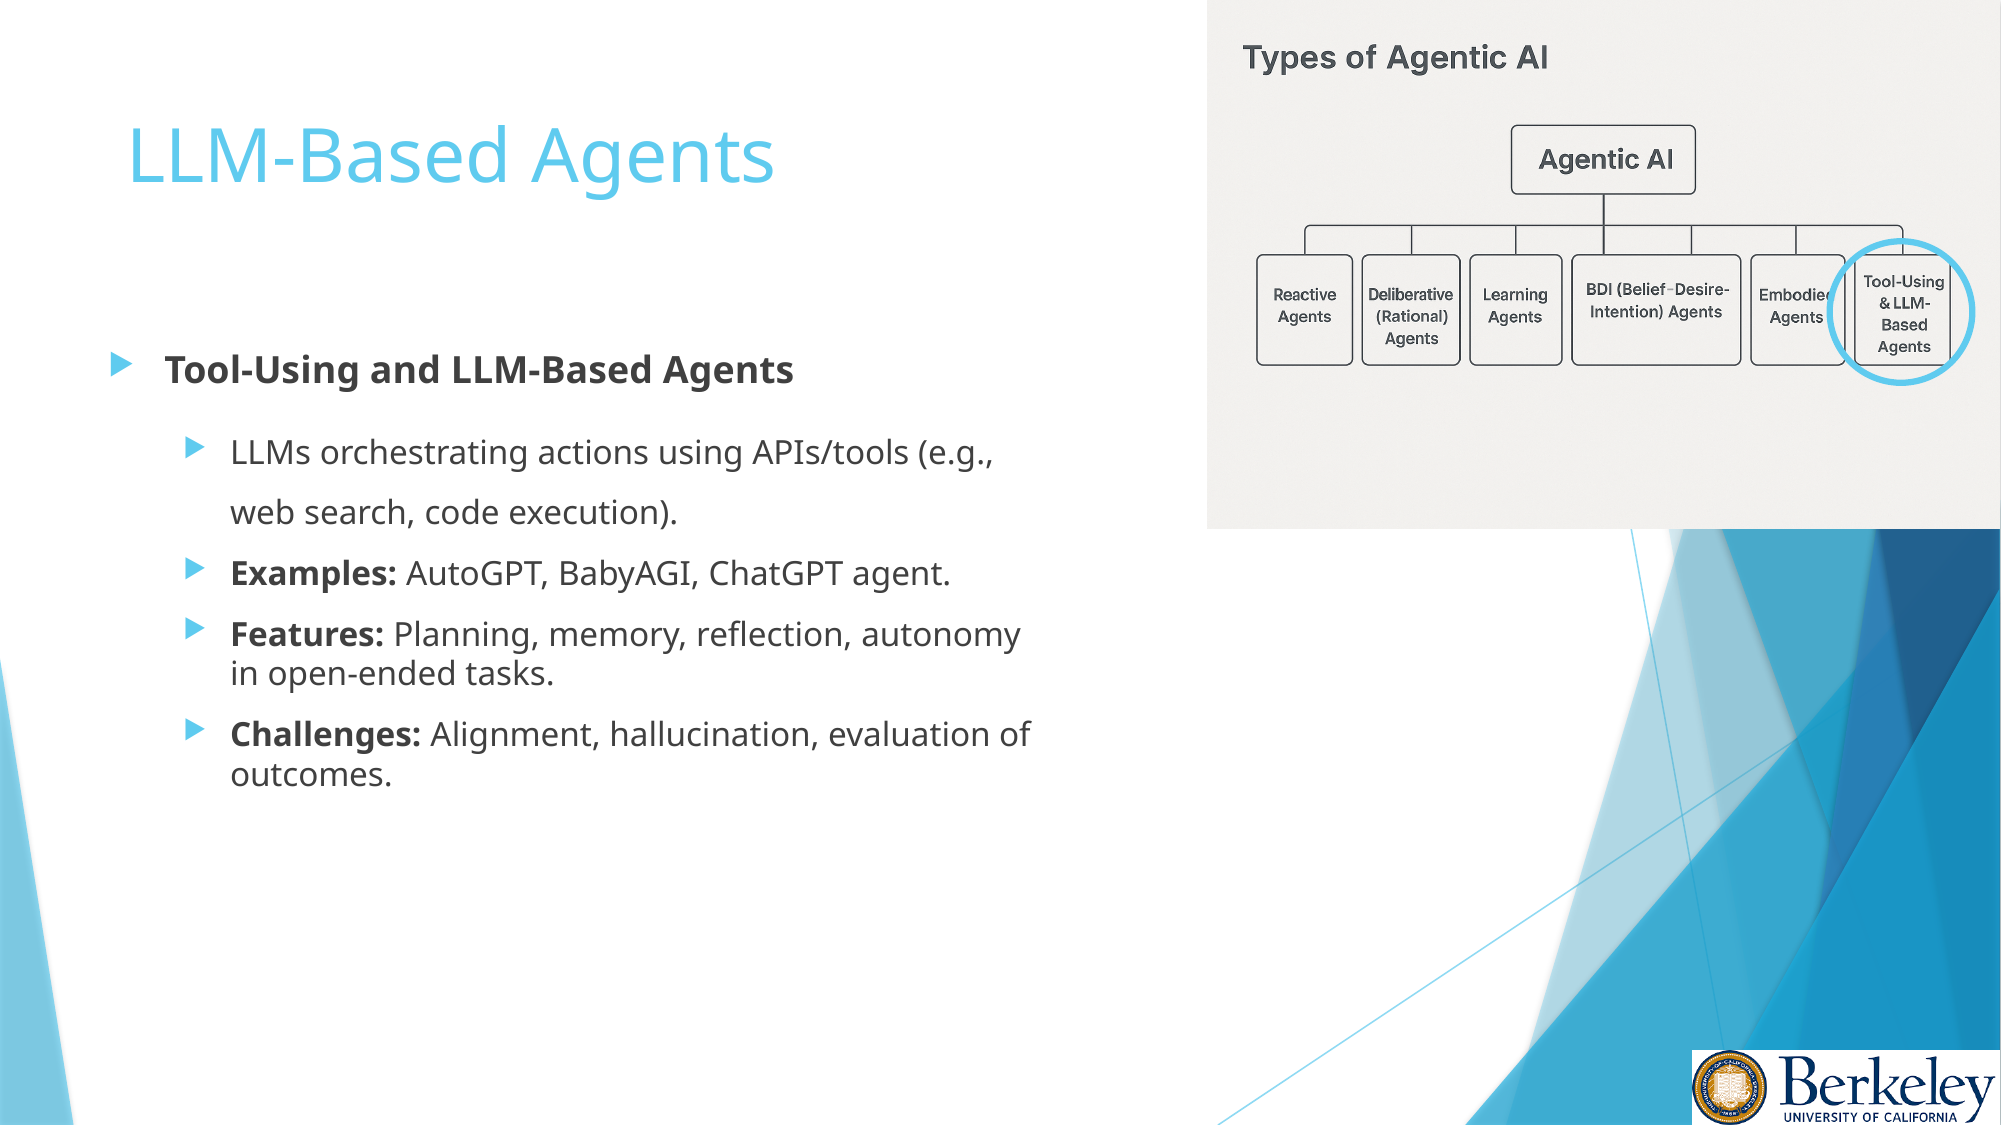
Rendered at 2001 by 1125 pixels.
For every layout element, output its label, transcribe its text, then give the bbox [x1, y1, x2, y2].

list Tool-Using and LLM-Based Agents LLMs orchestrating actions using APIs/tools (e.g., web search, code execution). Examples: AutoGPT, BabyAGI, ChatGPT agent. Features: Planning, memory, reflection, autonomy in open-ended tasks. Challenges: Alignment, hallucination, evaluation of outcomes. [93, 338, 1054, 1072]
picture [1692, 1050, 2000, 1125]
title LLM-Based Agents [111, 99, 1201, 317]
picture [1206, 0, 2000, 529]
